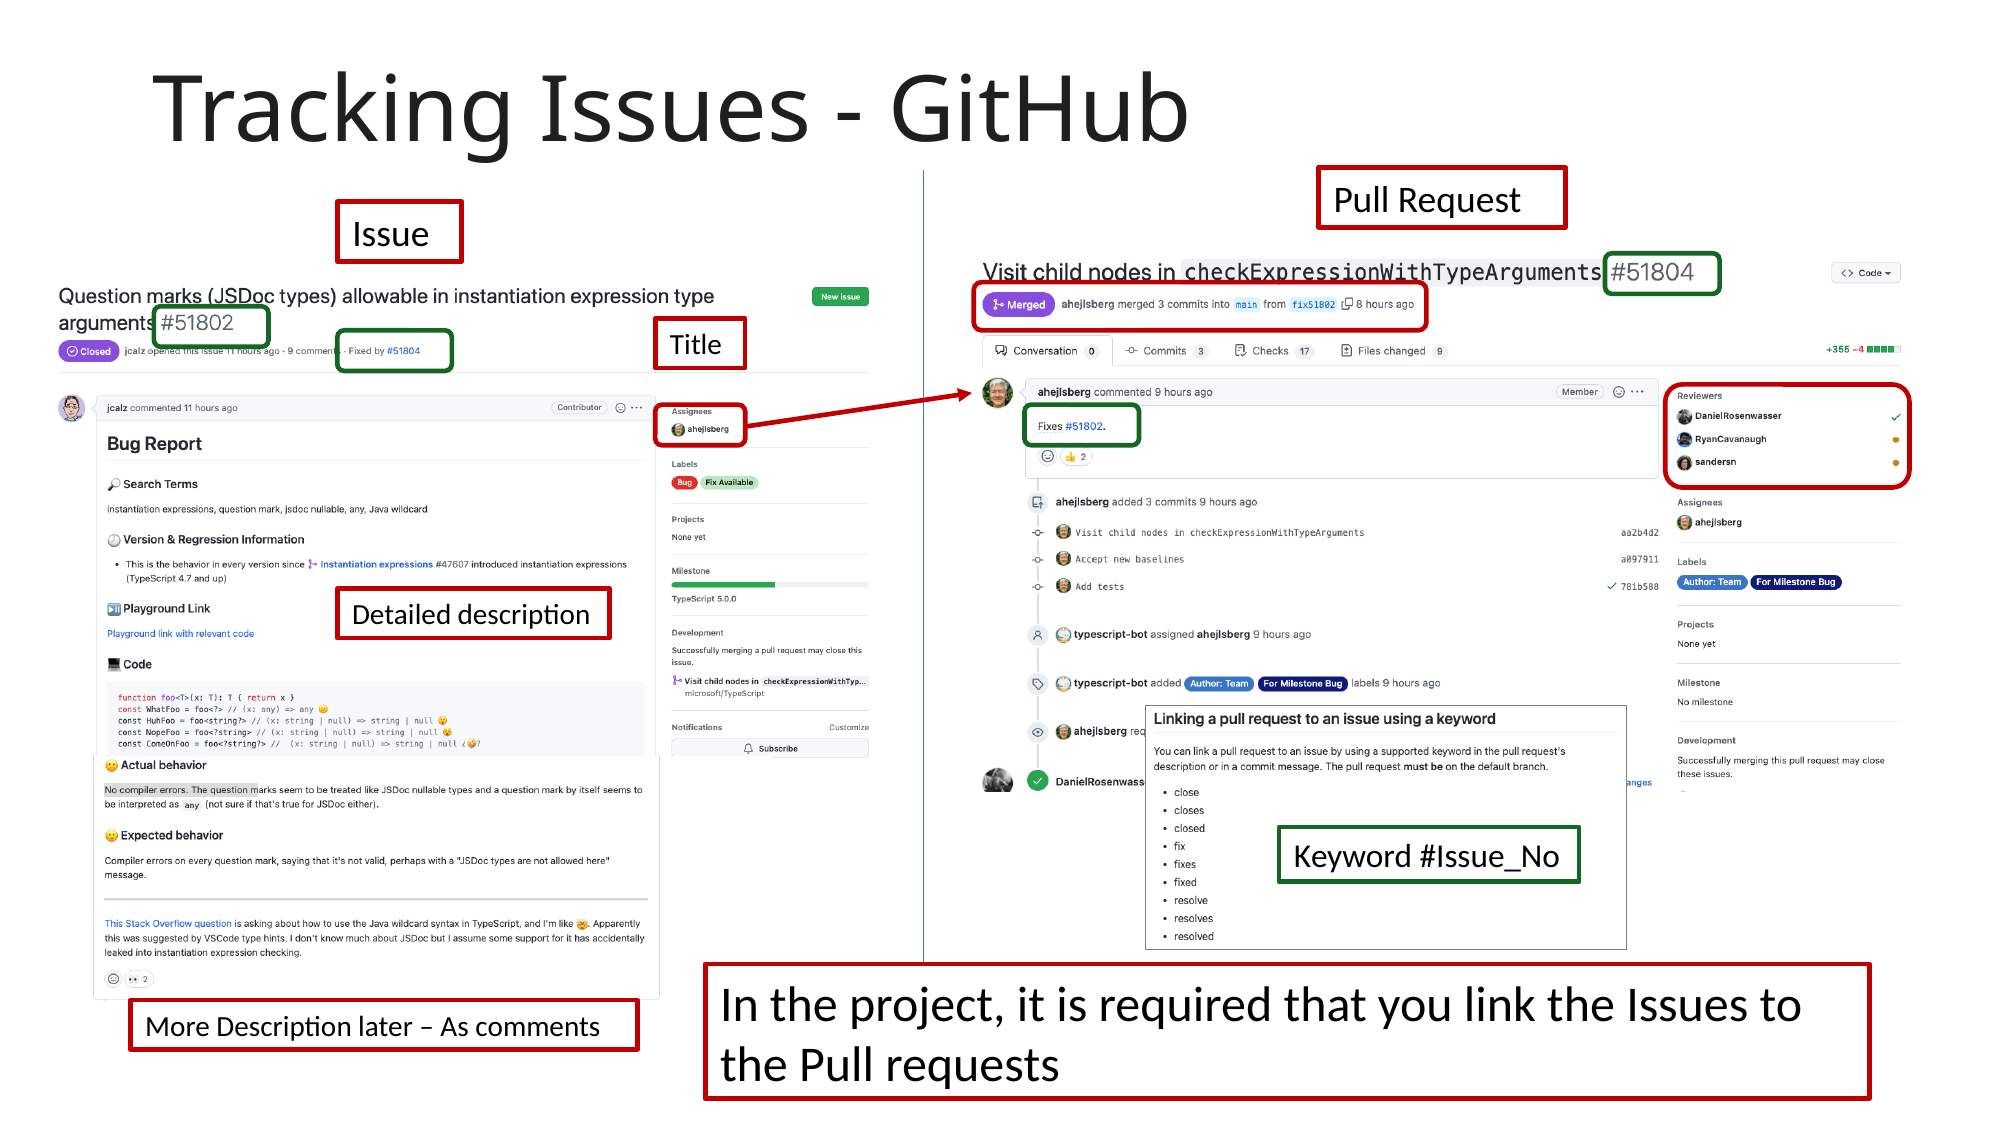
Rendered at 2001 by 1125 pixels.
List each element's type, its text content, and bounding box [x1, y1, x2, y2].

text_box More Description later – As comments [130, 1001, 638, 1050]
picture [976, 256, 1910, 792]
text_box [153, 253, 1720, 446]
text_box Pull Request [1318, 167, 1566, 228]
text_box Issue [337, 201, 462, 253]
title Tracking Issues - GitHub [137, 53, 1863, 170]
text_box In the project, it is required that you link the Issues to the Pull requests [705, 963, 1870, 1099]
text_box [1145, 704, 1627, 950]
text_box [52, 286, 872, 1001]
